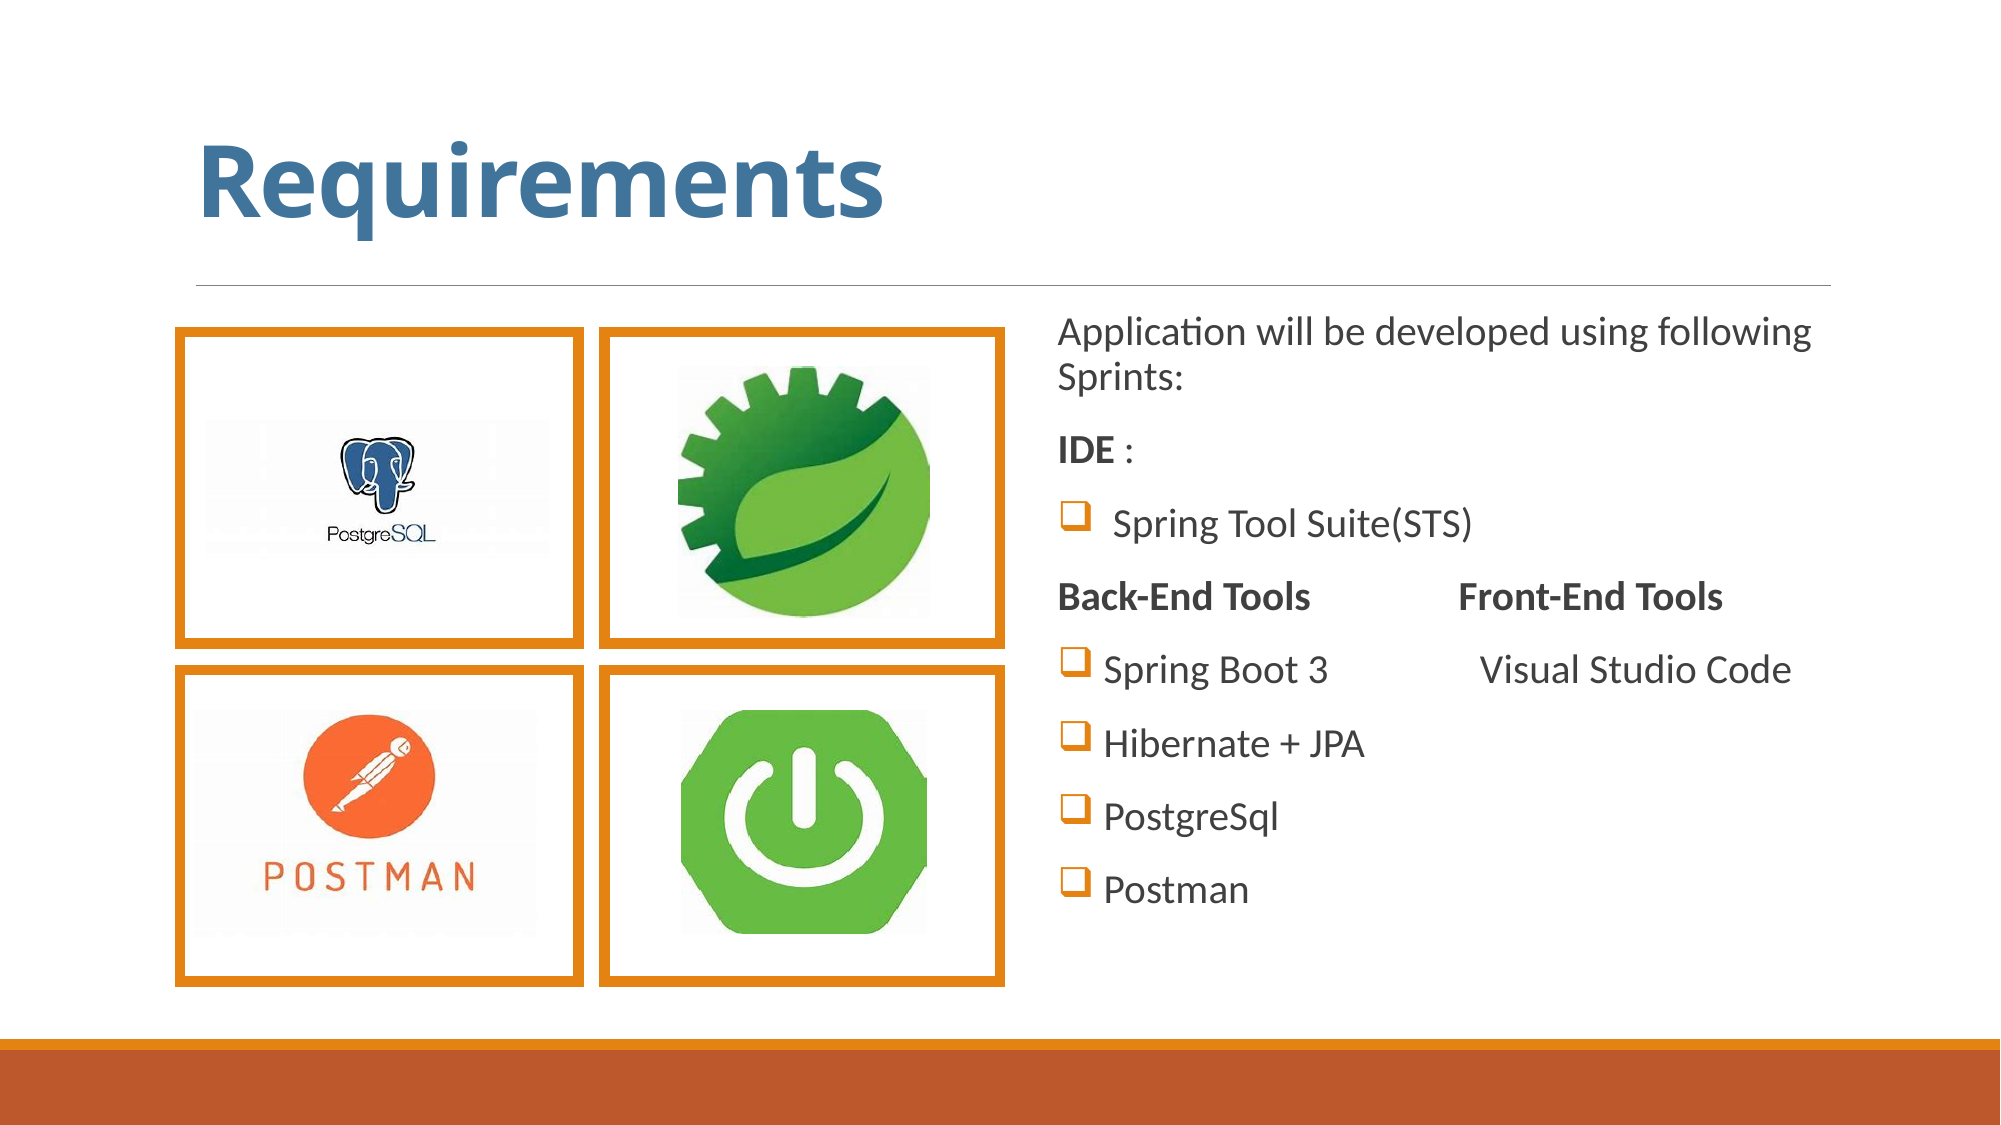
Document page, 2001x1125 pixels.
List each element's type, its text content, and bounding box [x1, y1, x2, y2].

picture [677, 365, 931, 619]
text_box [179, 331, 580, 645]
text_box [603, 331, 1001, 645]
picture [680, 709, 927, 935]
picture [205, 418, 550, 558]
title Requirements [180, 0, 1830, 246]
list Application will be developed using following Sprints: IDE : Spring Tool Suite(STS) Back-End Tools Front-End Tools Spring Boot 3 Visual Studio Code Hibernate + JPA PostgreSql Postman [1057, 302, 1830, 963]
text_box [603, 669, 1001, 983]
text_box [179, 669, 580, 983]
picture [192, 709, 538, 937]
